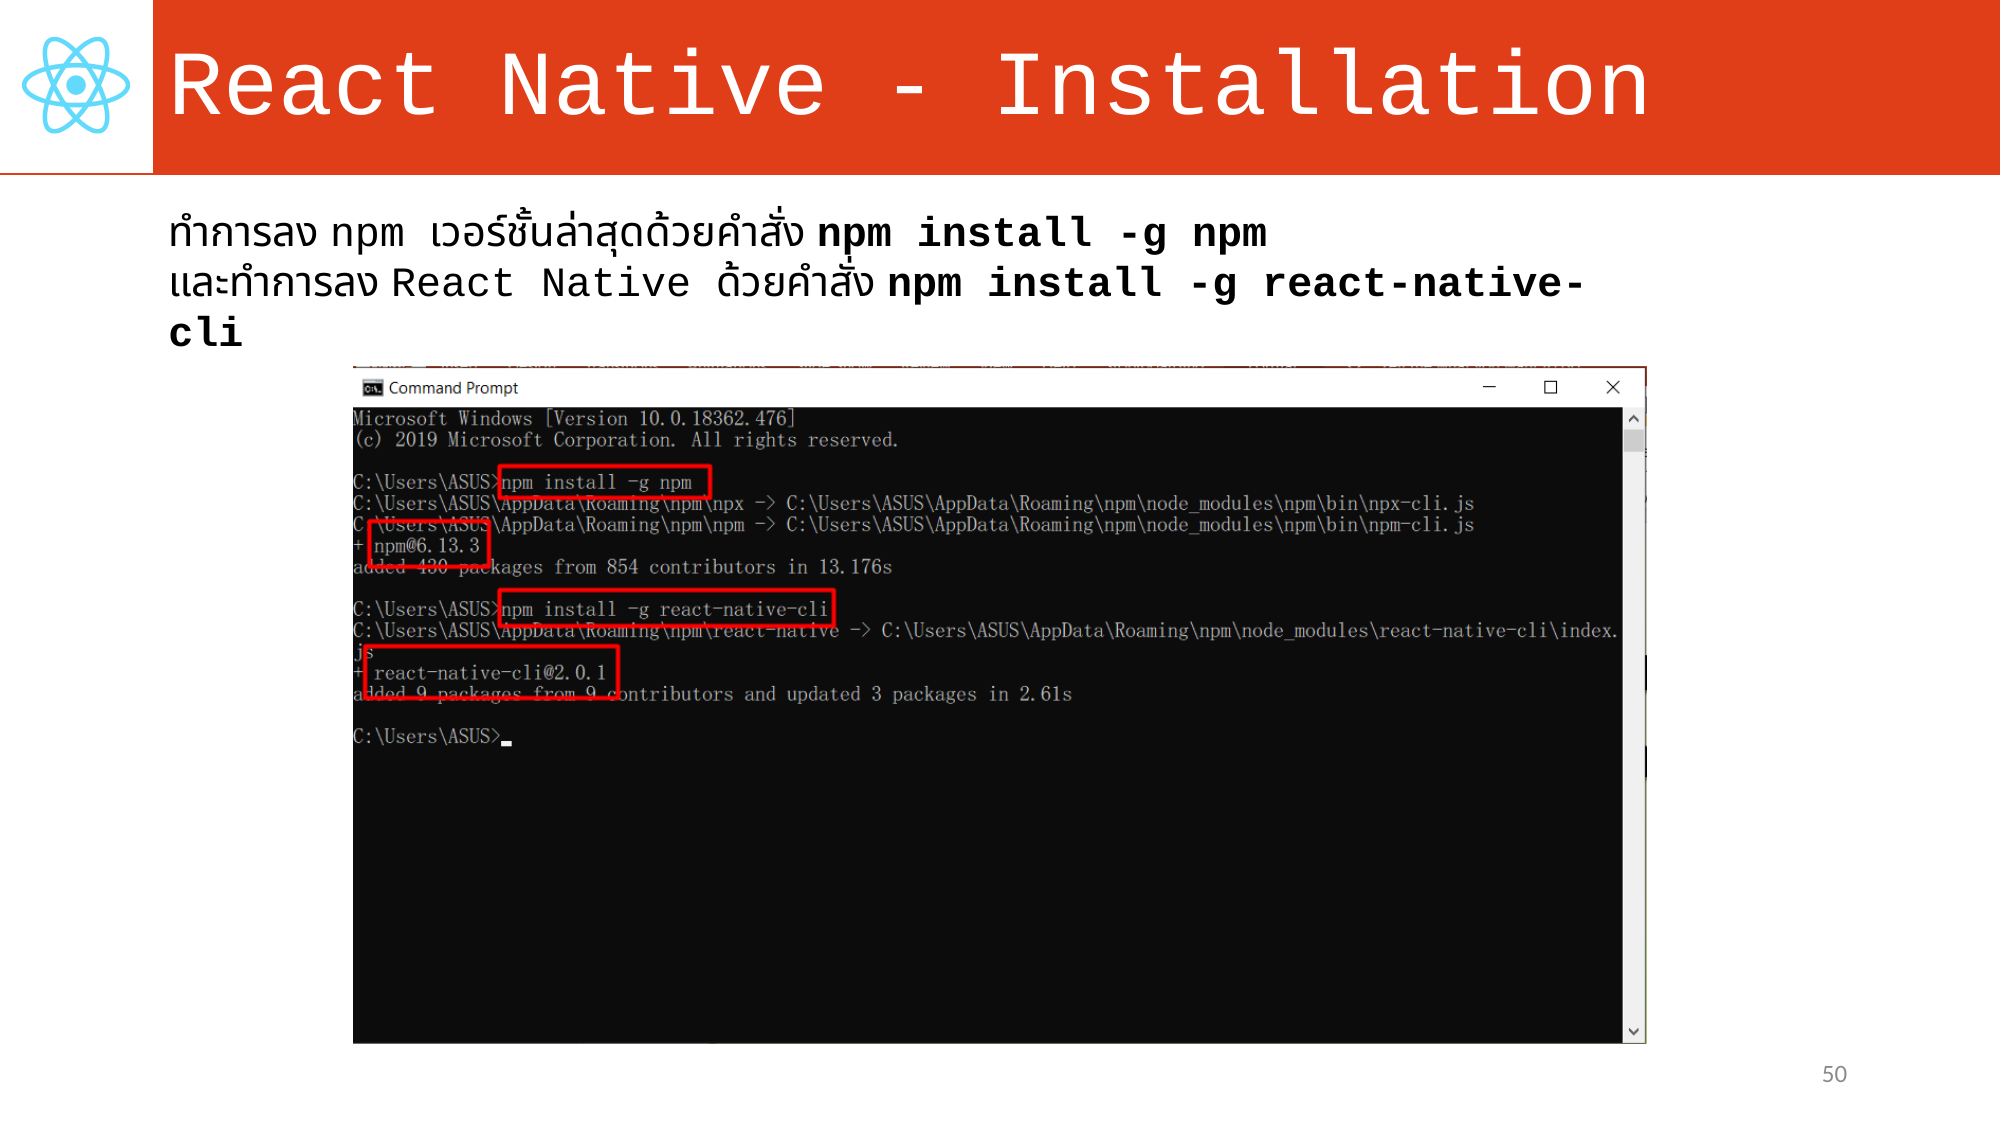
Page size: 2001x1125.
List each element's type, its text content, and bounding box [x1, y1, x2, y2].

picture [14, 25, 138, 149]
slide_number 50 [1412, 1042, 1863, 1103]
text_box ทำการลง npm เวอร์ชั้นล่าสุดด้วยคำสั่ง npm install -g npm และทำการลง React Native ด้วยคำสั่ง npm install -g react-native-cli [153, 197, 1675, 363]
picture [353, 366, 1647, 1044]
text_box React Native - Installation [153, 0, 2000, 173]
